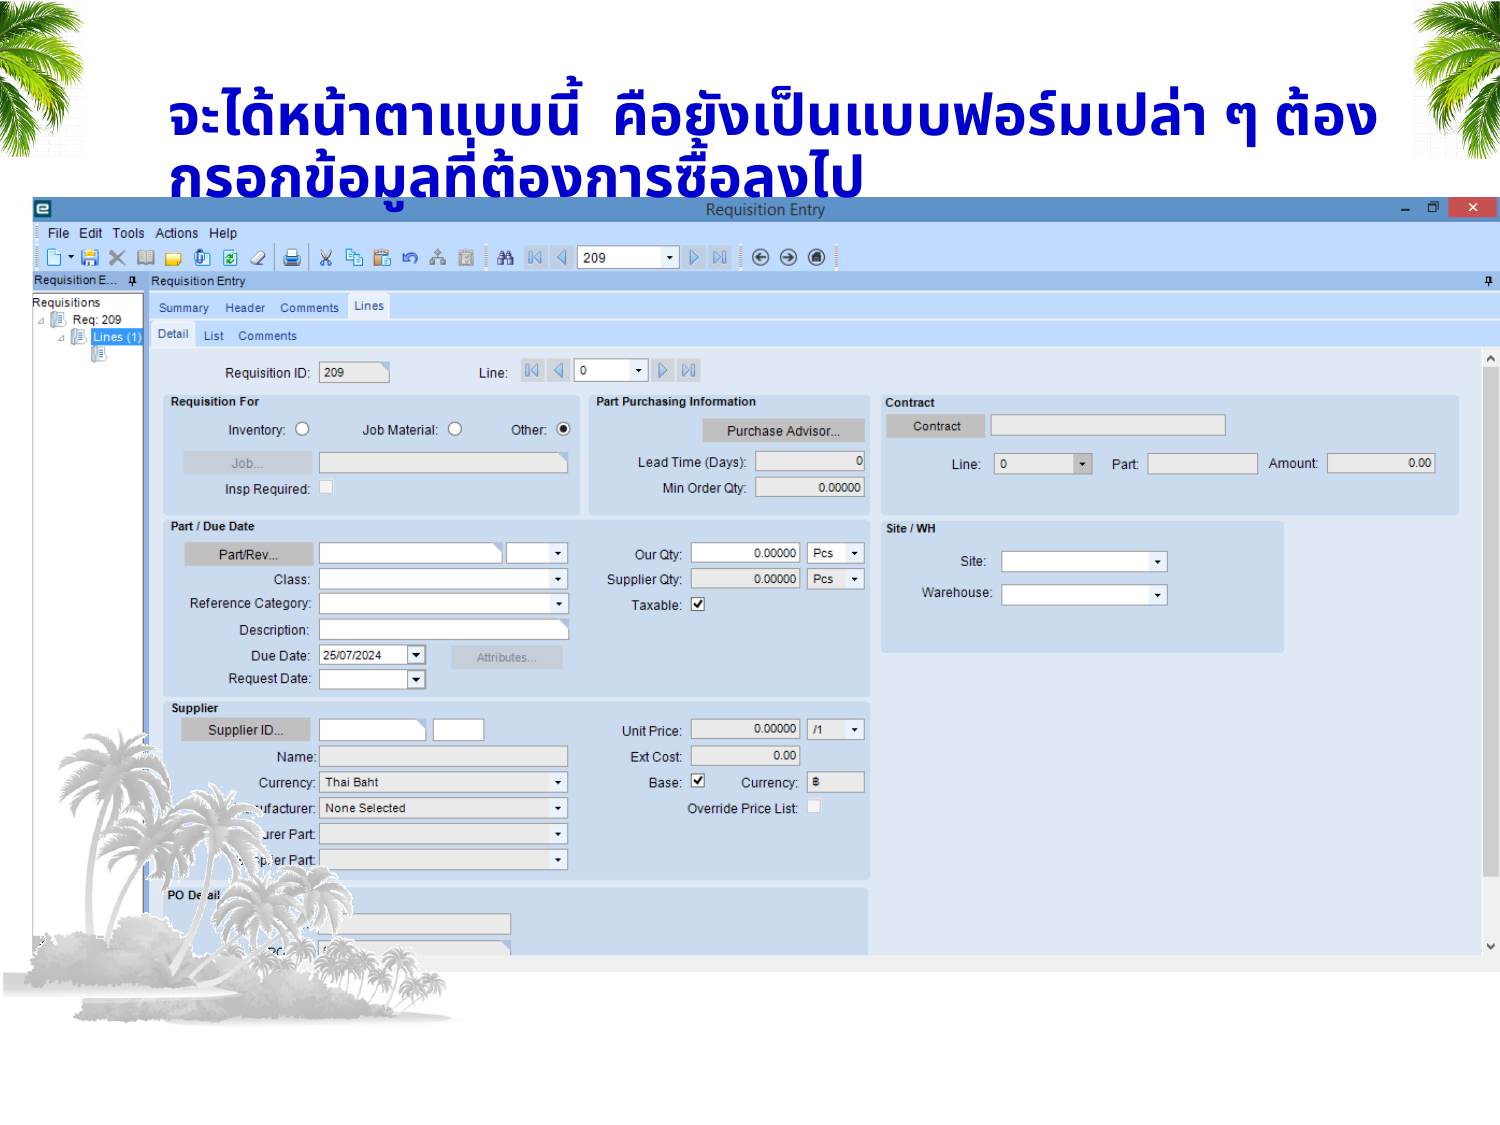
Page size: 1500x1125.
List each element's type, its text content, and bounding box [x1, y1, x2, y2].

picture [0, 0, 84, 157]
text_box จะได้หน้าตาแบบนี้ คือยังเป็นแบบฟอร์มเปล่า ๆ ต้องกรอกข้อมูลที่ต้องการซื้อลงไป [153, 78, 1397, 197]
picture [1413, 0, 1500, 159]
picture [0, 197, 1500, 1112]
